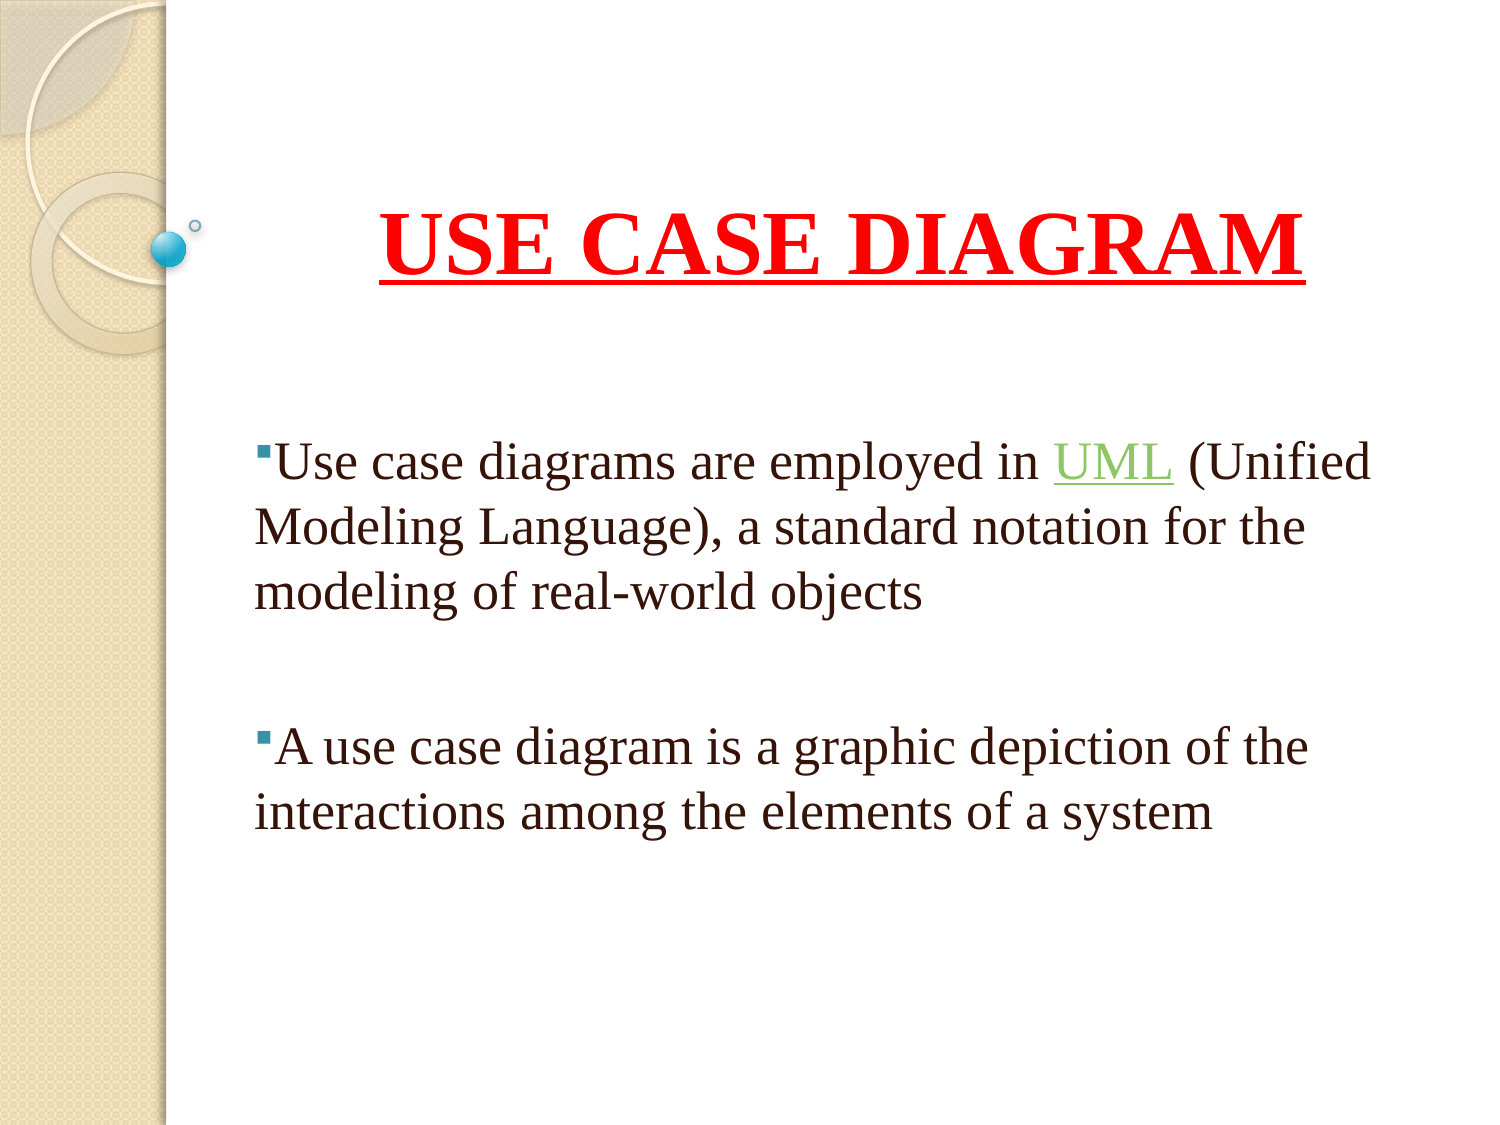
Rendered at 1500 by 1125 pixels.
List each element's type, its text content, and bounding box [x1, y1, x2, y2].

subtitle Use case diagrams are employed in UML (Unified Modeling Language), a standard notation for the modeling of real-world objects A use case diagram is a graphic depiction of the interactions among the elements of a system [234, 425, 1450, 963]
title USE CASE DIAGRAM [234, 59, 1450, 301]
